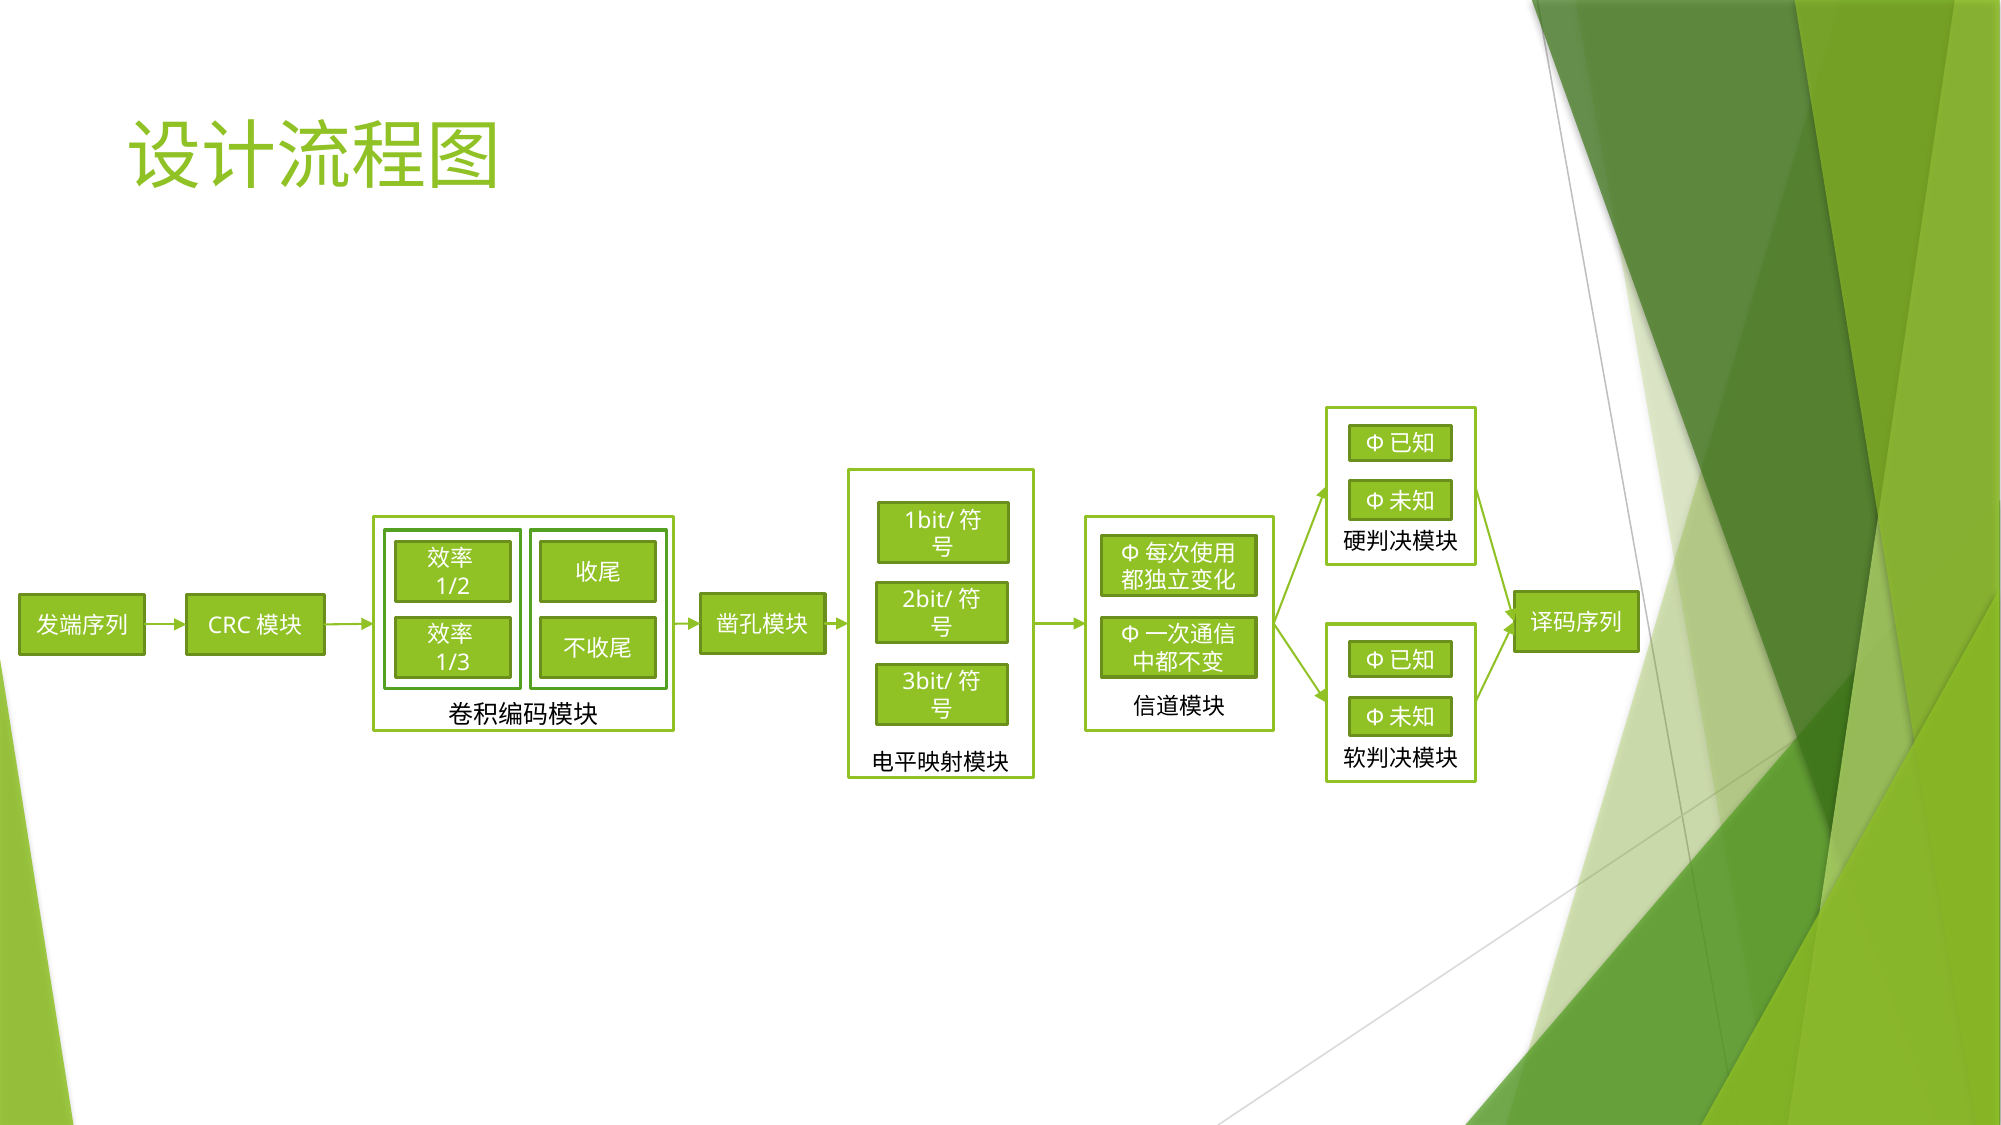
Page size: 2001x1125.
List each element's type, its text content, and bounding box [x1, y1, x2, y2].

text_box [19, 406, 1640, 782]
title 设计流程图 [111, 99, 1522, 317]
